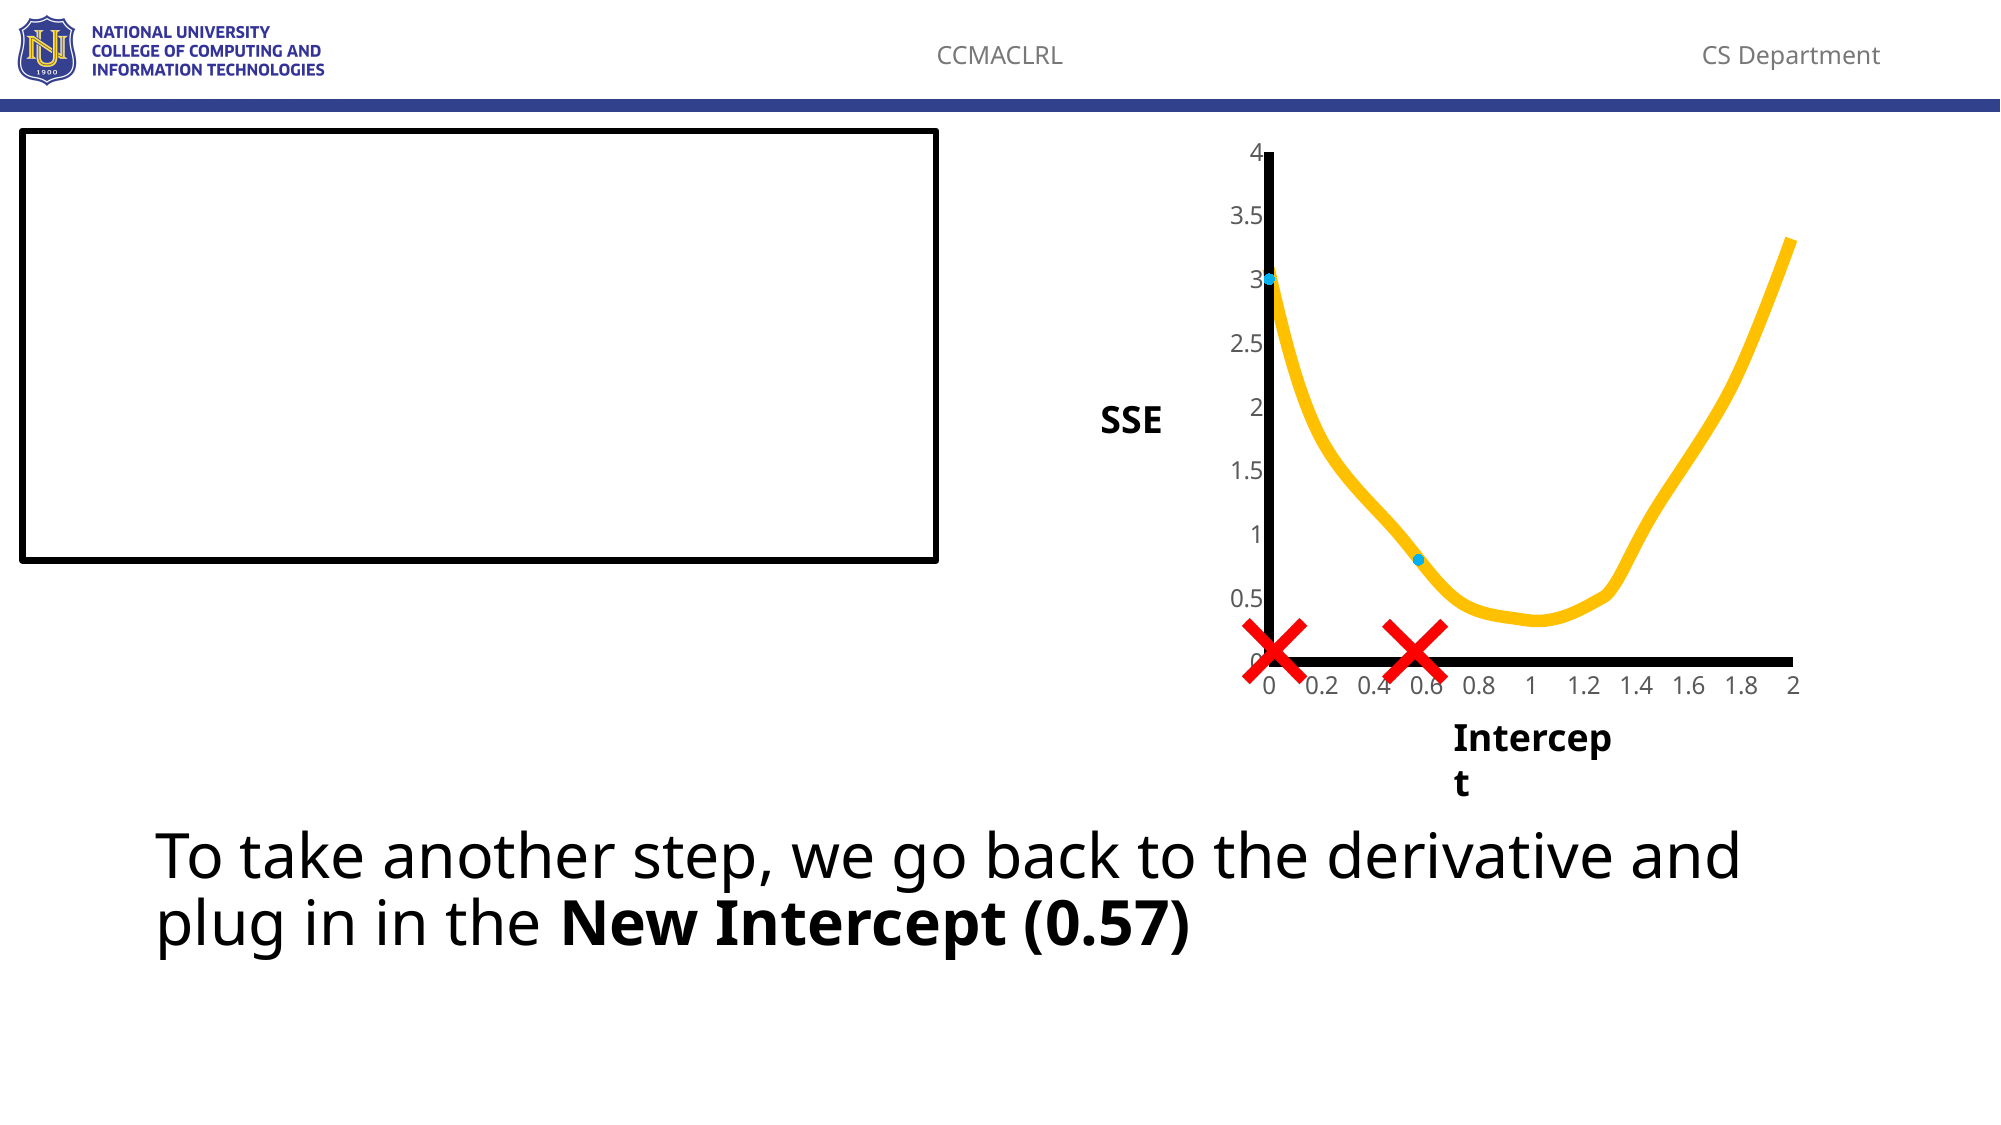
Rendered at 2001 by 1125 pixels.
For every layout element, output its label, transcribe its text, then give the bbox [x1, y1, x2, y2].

picture [0, 0, 337, 99]
text_box To take another step, we go back to the derivative and plug in in the New Intercept (0.57) [140, 816, 1839, 973]
text_box SSE [1085, 388, 1229, 449]
chart [1229, 133, 1801, 704]
picture [1369, 606, 1460, 697]
picture [1229, 606, 1319, 696]
text_box Intercept [1438, 706, 1642, 812]
